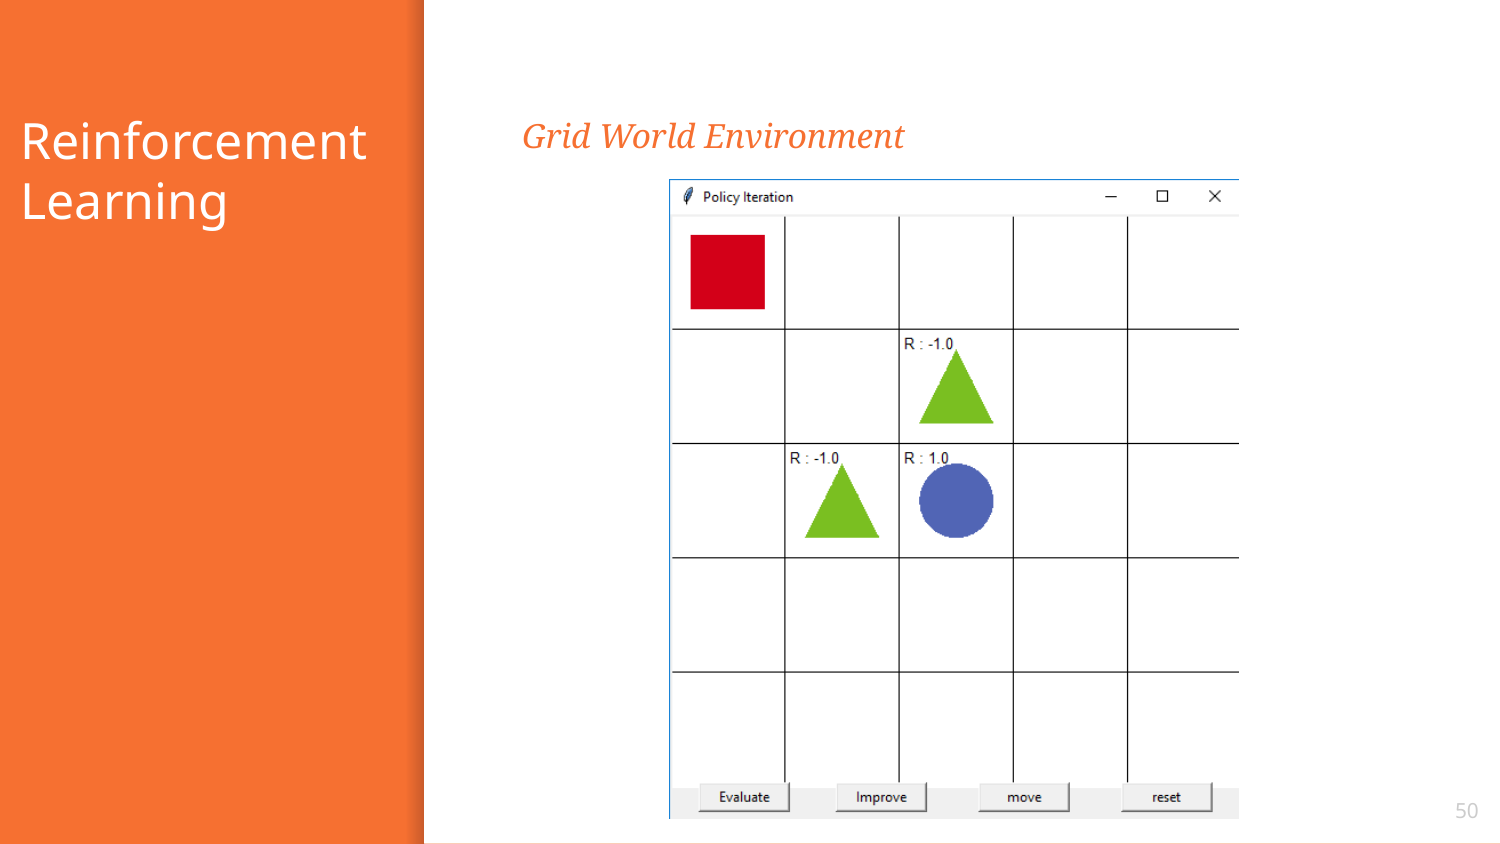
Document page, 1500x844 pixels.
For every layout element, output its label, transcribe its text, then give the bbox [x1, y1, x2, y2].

list Grid World Environment [506, 94, 1425, 293]
title Reinforcement Learning [5, 94, 409, 748]
picture [669, 179, 1239, 819]
slide_number 50 [1403, 779, 1494, 844]
